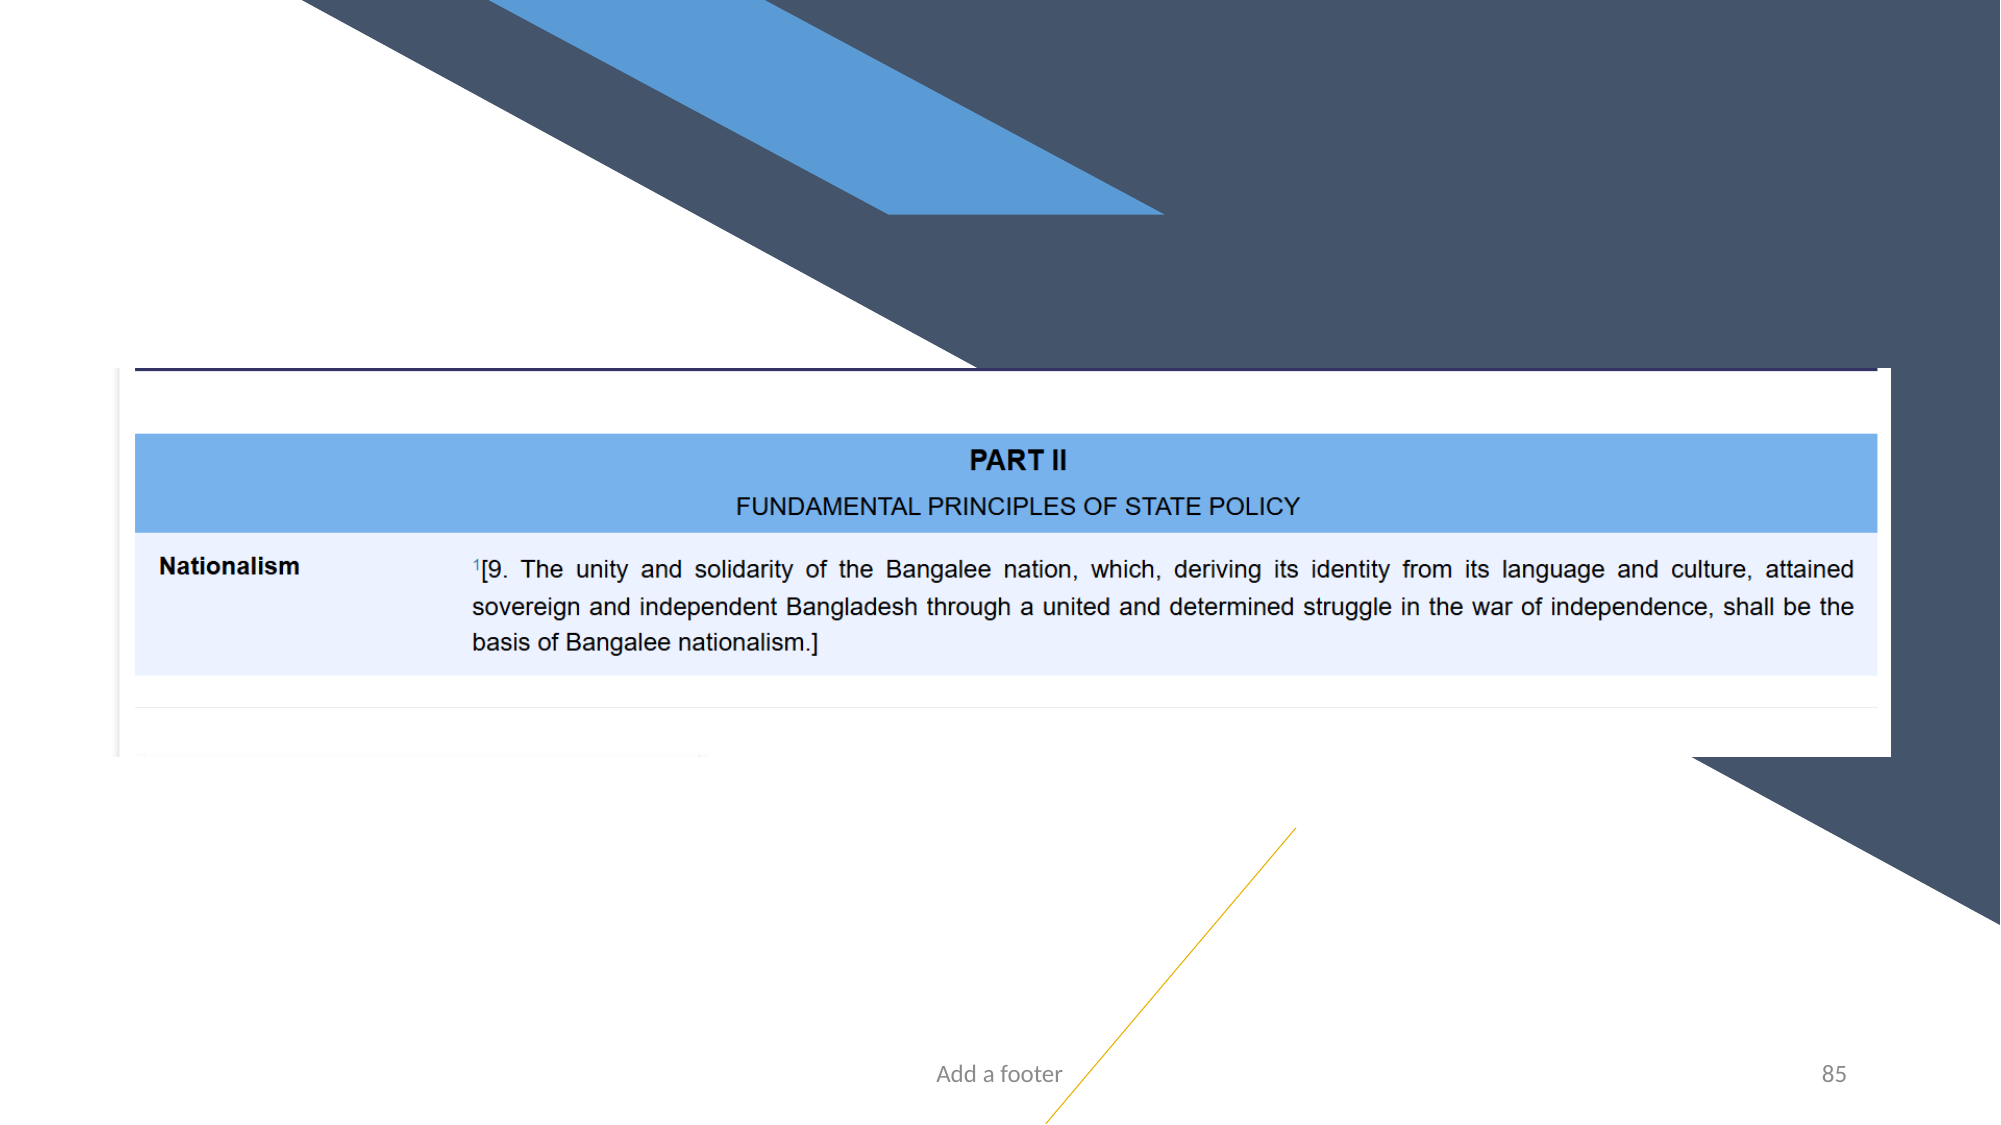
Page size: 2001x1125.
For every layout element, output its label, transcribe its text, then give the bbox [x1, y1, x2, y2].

slide_number 85 [1412, 1042, 1863, 1103]
footer Add a footer [662, 1042, 1338, 1103]
picture [109, 368, 1891, 757]
